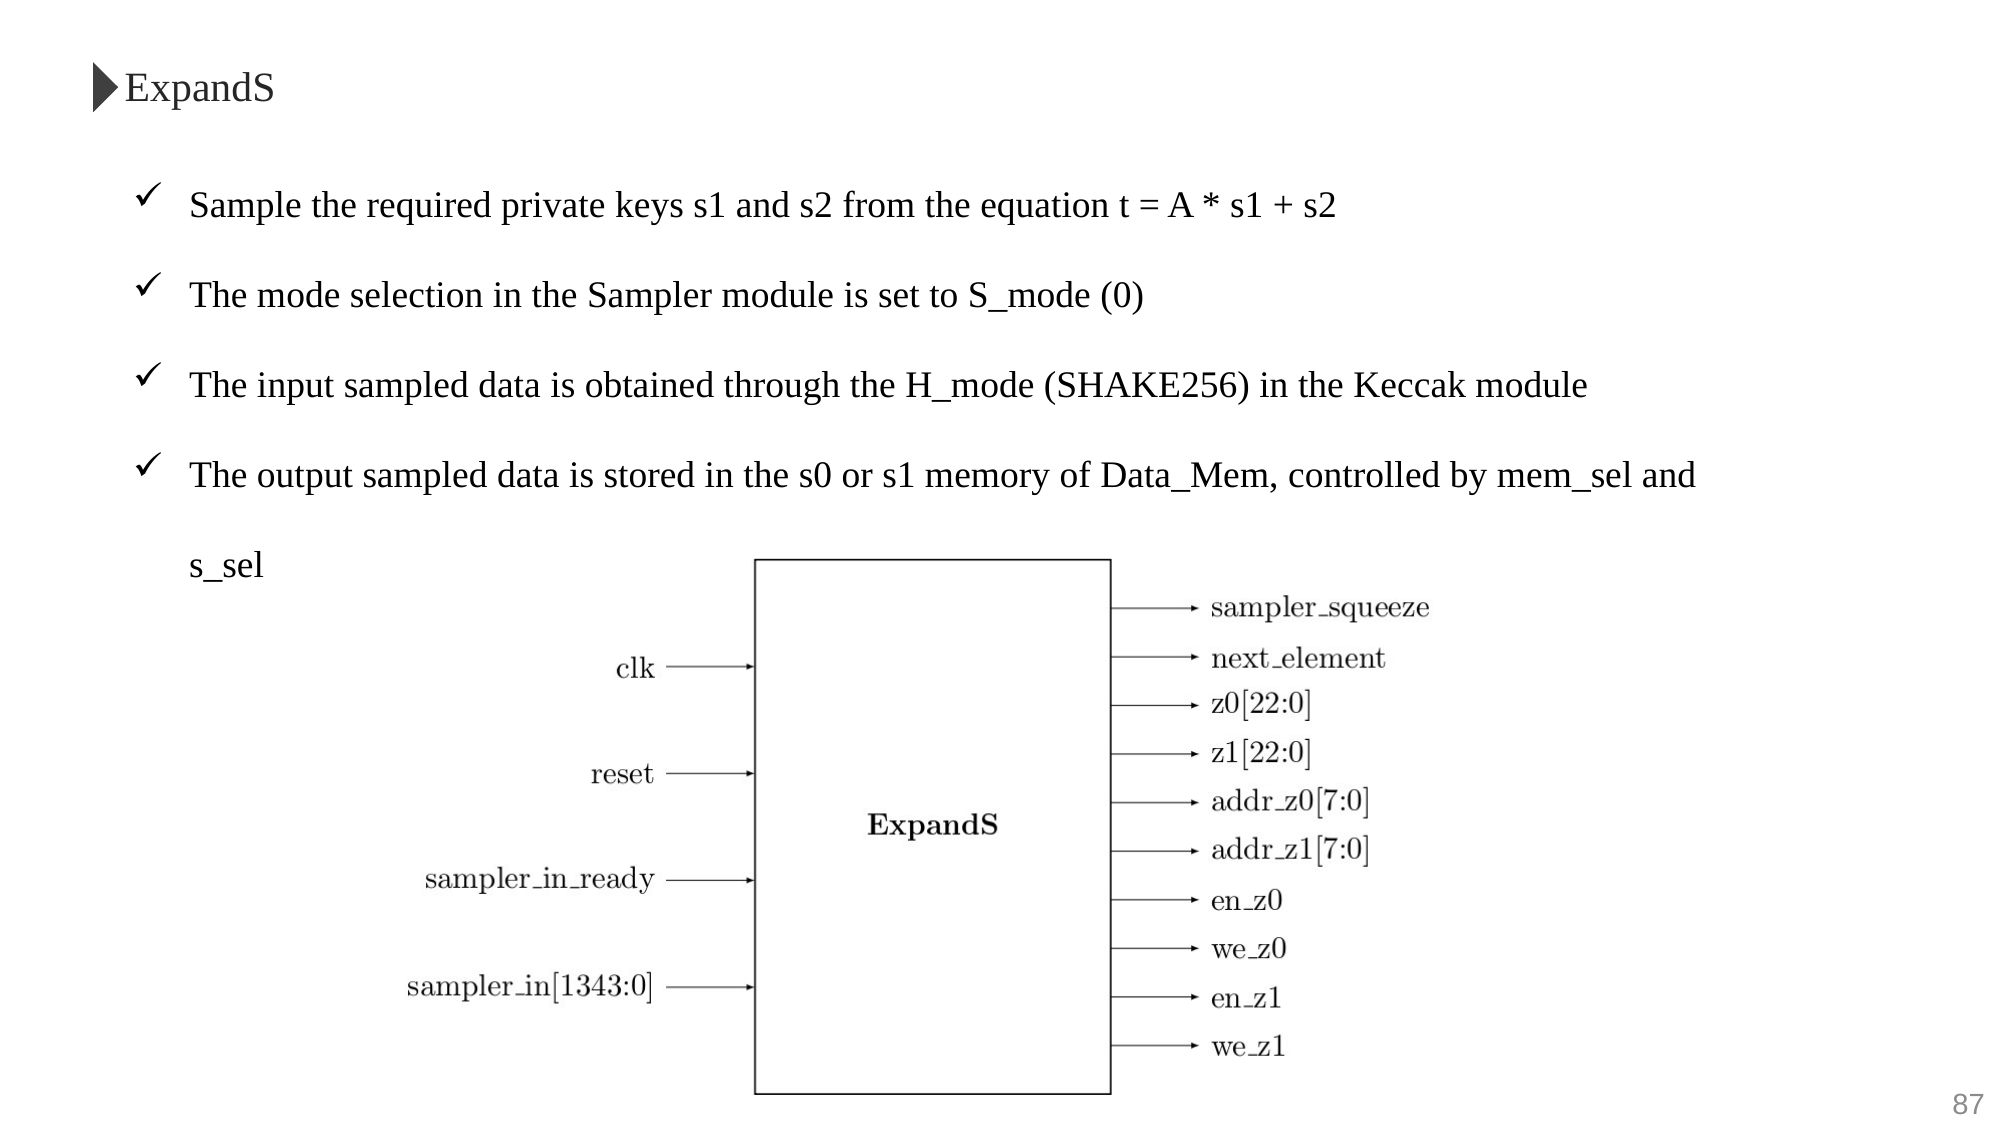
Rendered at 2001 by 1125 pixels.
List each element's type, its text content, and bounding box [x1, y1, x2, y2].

picture [389, 550, 1453, 1106]
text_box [93, 52, 292, 118]
text_box Sample the required private keys s1 and s2 from the equation t = A * s1 + s2 The mode selection in the Sampler module is set to S_mode (0) The input sampled data is obtained through the H_mode (SHAKE256) in the Keccak module The output sampled data is stored in the s0 or s1 memory of Data_Mem, controlled by mem_sel and s_sel [118, 127, 1724, 593]
slide_number 87 [1550, 1072, 2000, 1125]
